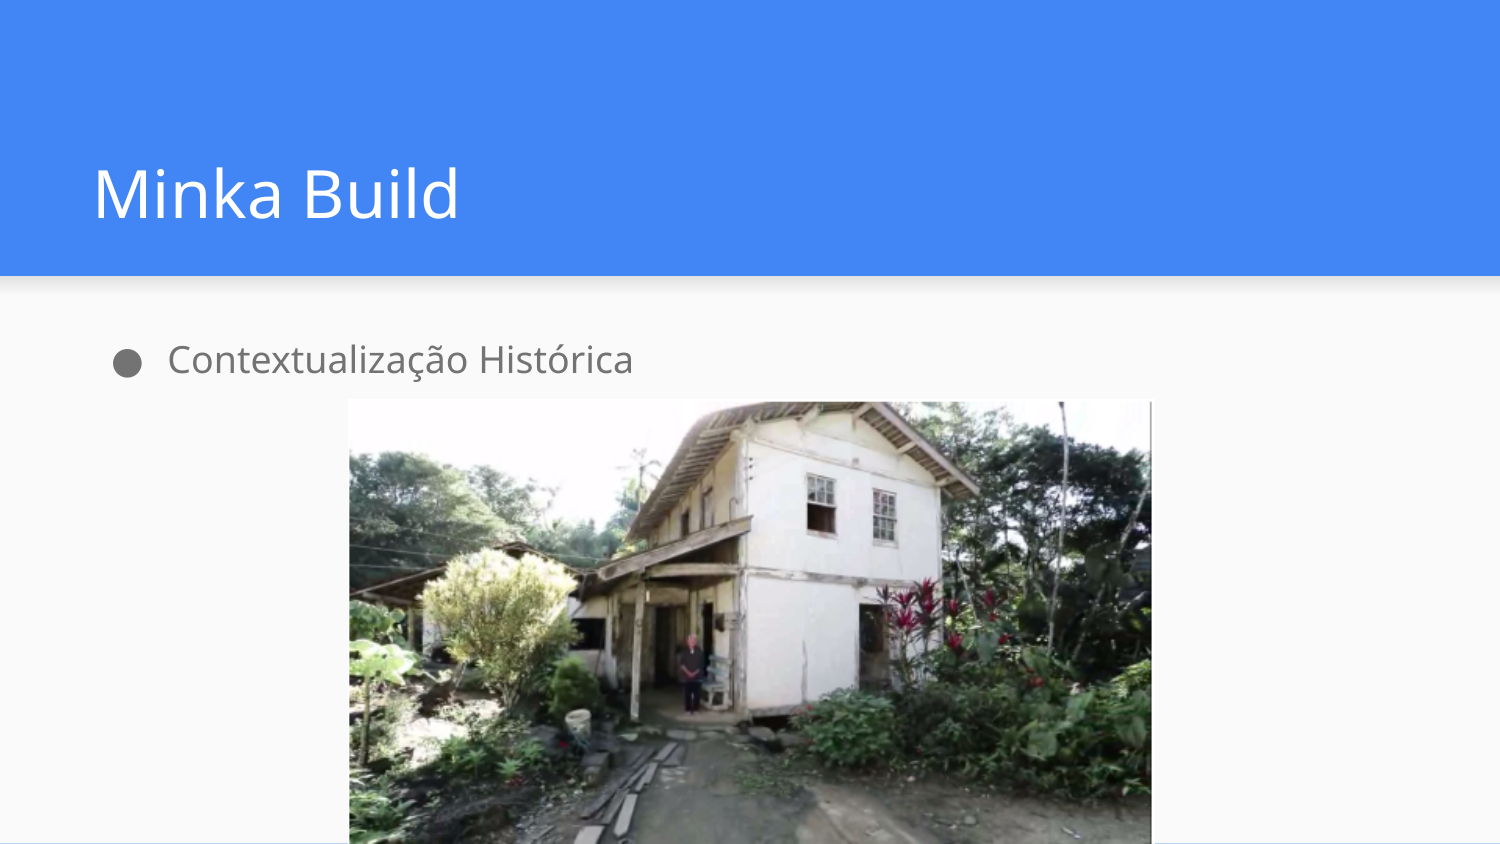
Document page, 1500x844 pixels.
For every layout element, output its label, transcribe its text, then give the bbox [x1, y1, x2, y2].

list Contextualização Histórica [77, 314, 1427, 760]
title Minka Build [77, 121, 1427, 248]
picture [348, 398, 1156, 844]
